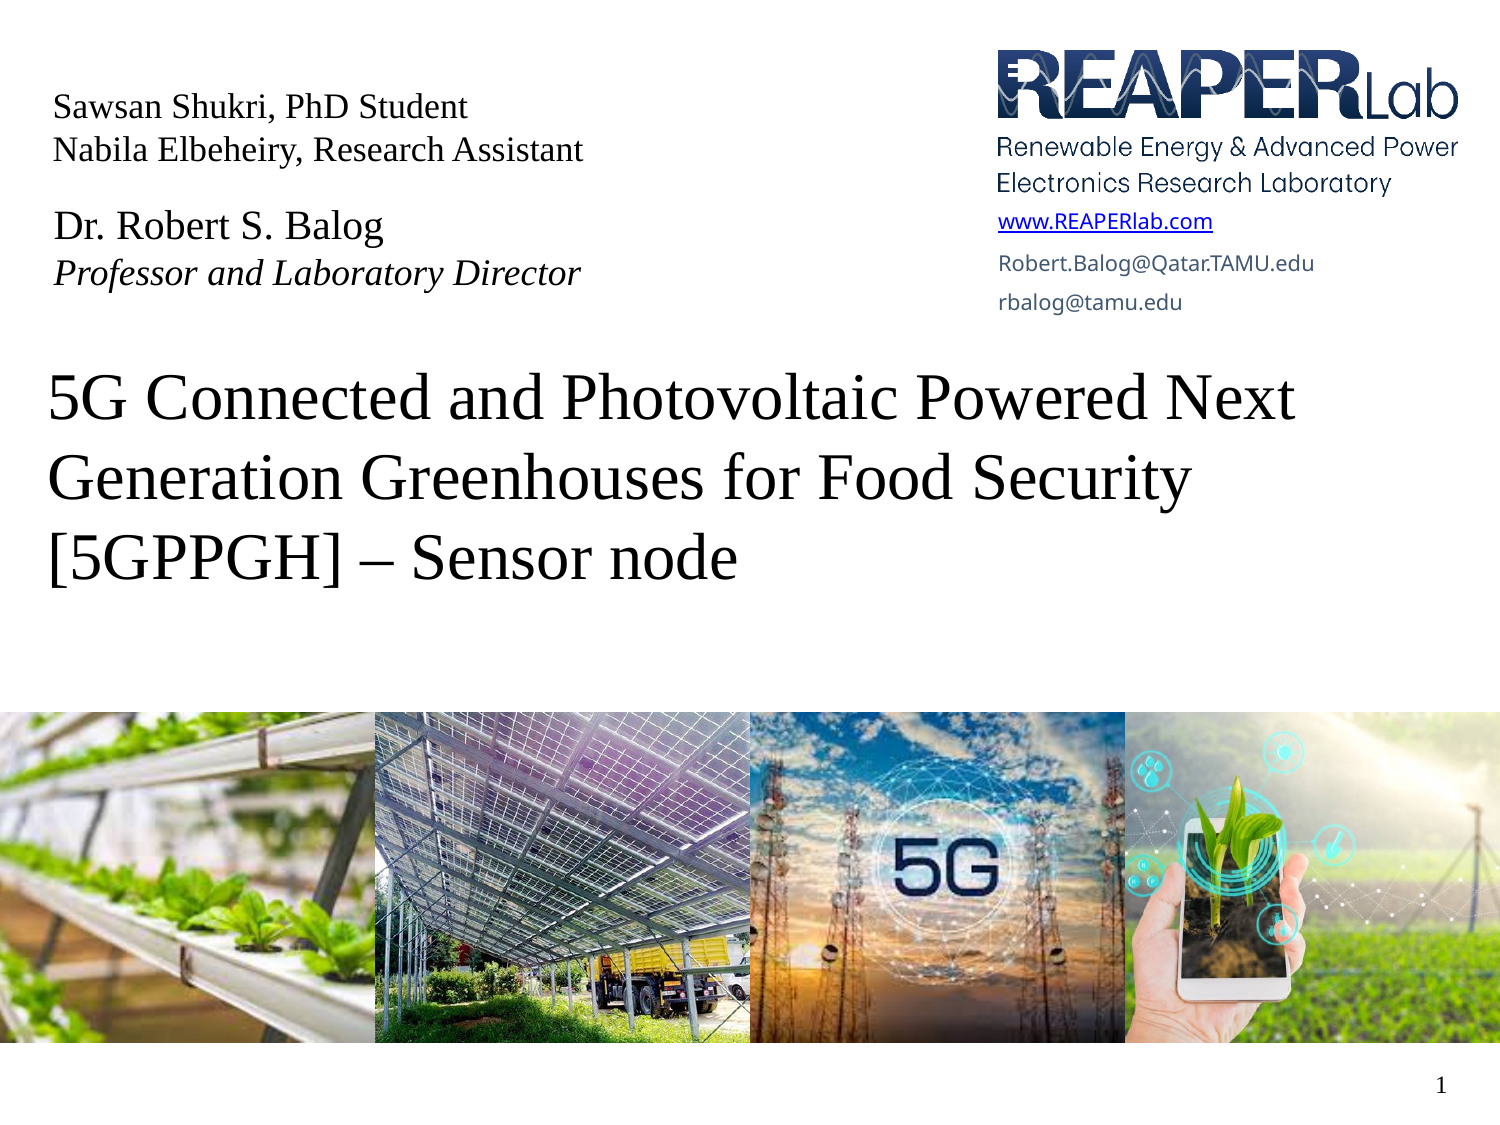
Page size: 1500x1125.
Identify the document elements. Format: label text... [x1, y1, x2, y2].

list 5G Connected and Photovoltaic Powered Next Generation Greenhouses for Food Security [5GPPGH] – Sensor node [32, 364, 1468, 675]
list Sawsan Shukri, PhD Student Nabila Elbeheiry, Research Assistant [37, 75, 788, 177]
slide_number 1 [1394, 1065, 1463, 1103]
picture [0, 712, 1500, 1043]
picture [998, 50, 1458, 197]
